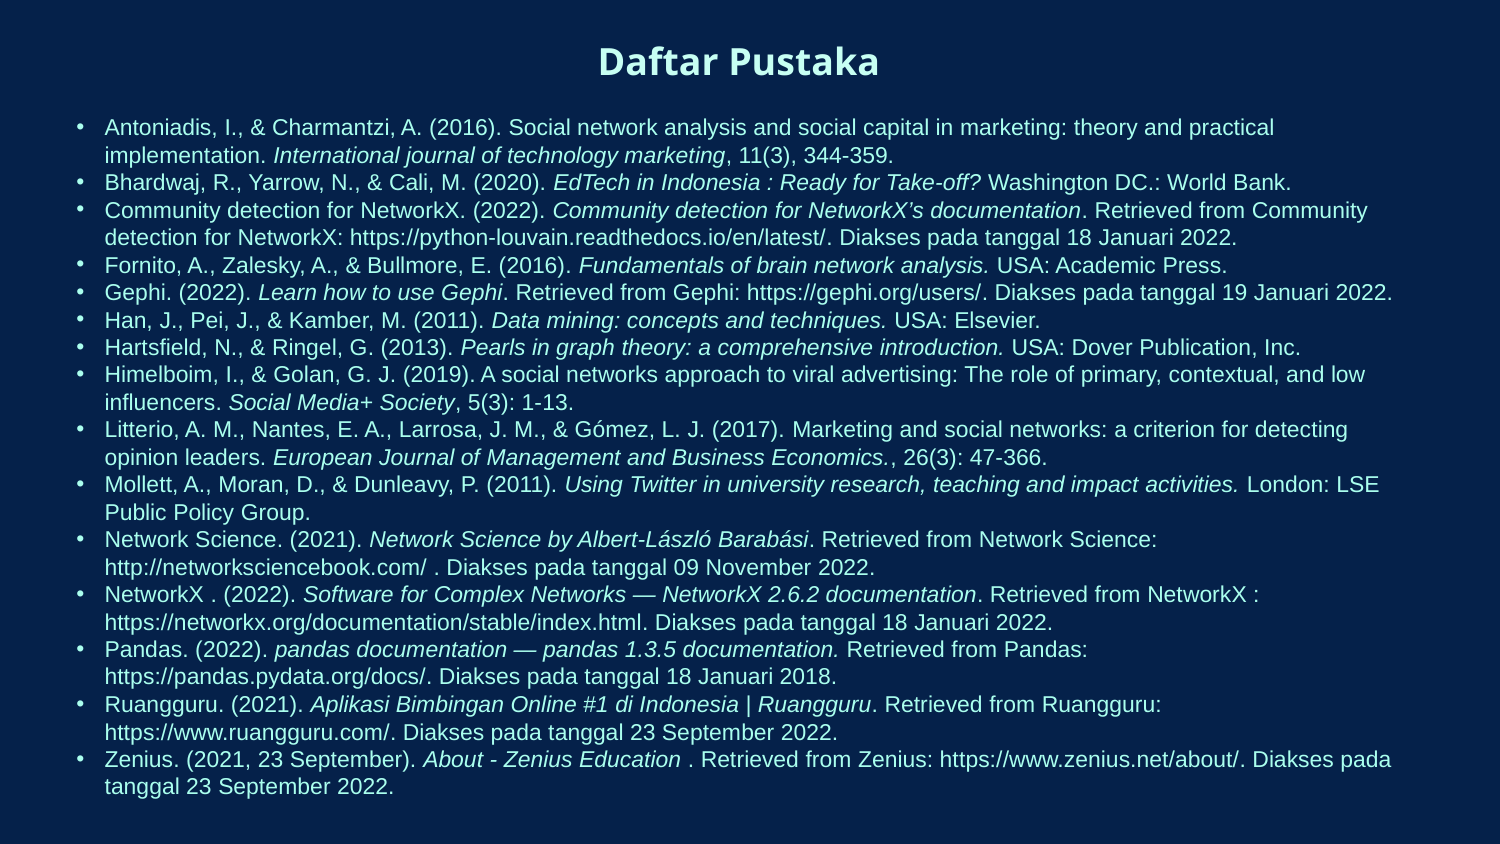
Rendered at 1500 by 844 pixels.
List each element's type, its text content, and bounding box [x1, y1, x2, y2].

list Antoniadis, I., & Charmantzi, A. (2016). Social network analysis and social capital in marketing: theory and practical implementation. International journal of technology marketing, 11(3), 344-359. Bhardwaj, R., Yarrow, N., & Cali, M. (2020). EdTech in Indonesia : Ready for Take-off? Washington DC.: World Bank. Community detection for NetworkX. (2022). Community detection for NetworkX’s documentation. Retrieved from Community detection for NetworkX: https://python-louvain.readthedocs.io/en/latest/. Diakses pada tanggal 18 Januari 2022. Fornito, A., Zalesky, A., & Bullmore, E. (2016). Fundamentals of brain network analysis. USA: Academic Press. Gephi. (2022). Learn how to use Gephi. Retrieved from Gephi: https://gephi.org/users/. Diakses pada tanggal 19 Januari 2022. Han, J., Pei, J., & Kamber, M. (2011). Data mining: concepts and techniques. USA: Elsevier. Hartsfield, N., & Ringel, G. (2013). Pearls in graph theory: a comprehensive introduction. USA: Dover Publication, Inc. Himelboim, I., & Golan, G. J. (2019). A social networks approach to viral advertising: The role of primary, contextual, and low influencers. Social Media+ Society, 5(3): 1-13. Litterio, A. M., Nantes, E. A., Larrosa, J. M., & Gómez, L. J. (2017). Marketing and social networks: a criterion for detecting opinion leaders. European Journal of Management and Business Economics., 26(3): 47-366. Mollett, A., Moran, D., & Dunleavy, P. (2011). Using Twitter in university research, teaching and impact activities. London: LSE Public Policy Group. Network Science. (2021). Network Science by Albert-László Barabási. Retrieved from Network Science: http://networksciencebook.com/ . Diakses pada tanggal 09 November 2022. NetworkX . (2022). Software for Complex Networks — NetworkX 2.6.2 documentation. Retrieved from NetworkX : https://networkx.org/documentation/stable/index.html. Diakses pada tanggal 18 Januari 2022. Pandas. (2022). pandas documentation — pandas 1.3.5 documentation. Retrieved from Pandas: https://pandas.pydata.org/docs/. Diakses pada tanggal 18 Januari 2018. Ruangguru. (2021). Aplikasi Bimbingan Online #1 di Indonesia | Ruangguru. Retrieved from Ruangguru: https://www.ruangguru.com/. Diakses pada tanggal 23 September 2022. Zenius. (2021, 23 September). About - Zenius Education . Retrieved from Zenius: https://www.zenius.net/about/. Diakses pada tanggal 23 September 2022. [61, 97, 1420, 786]
title Daftar Pustaka [58, 19, 1420, 98]
